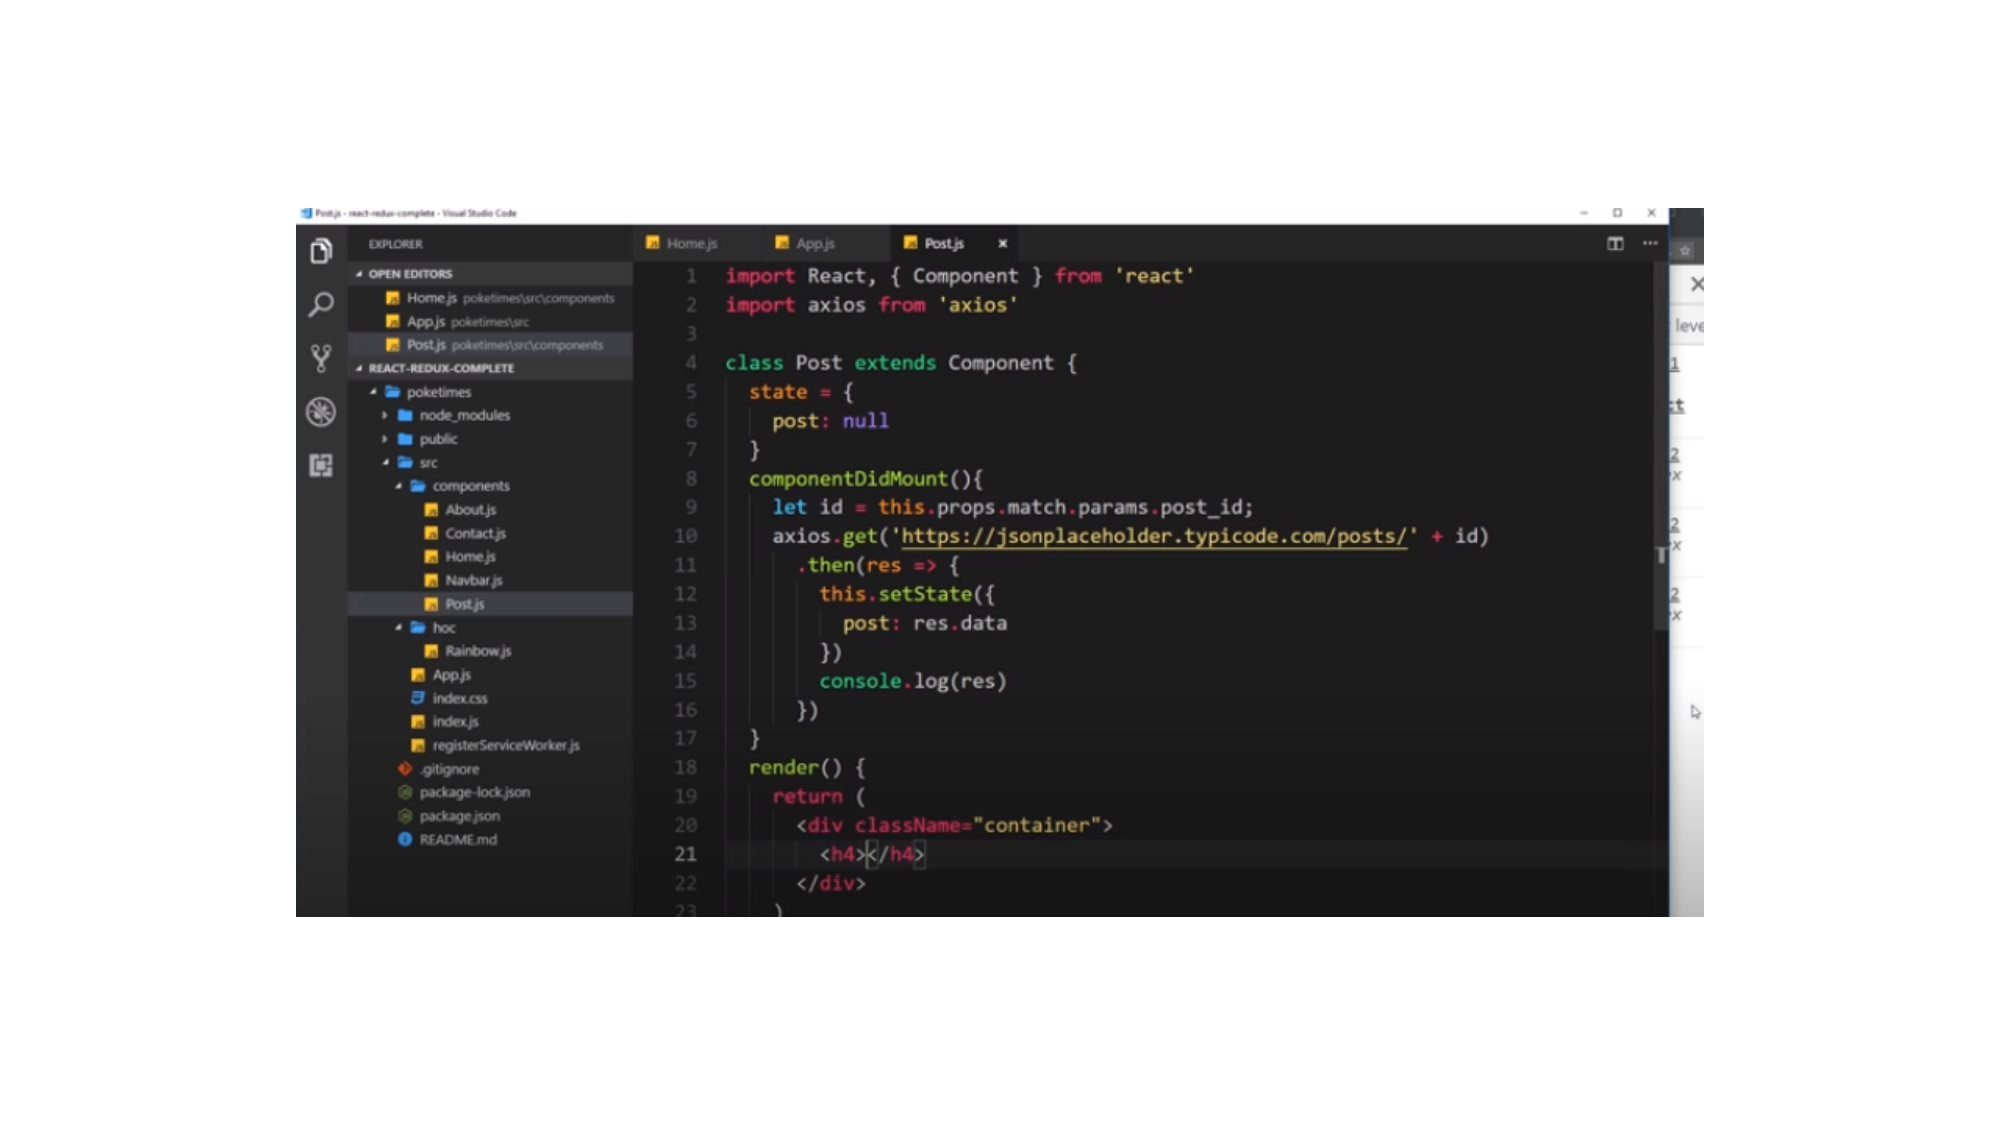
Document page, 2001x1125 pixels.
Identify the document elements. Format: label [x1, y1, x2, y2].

picture [295, 208, 1705, 917]
